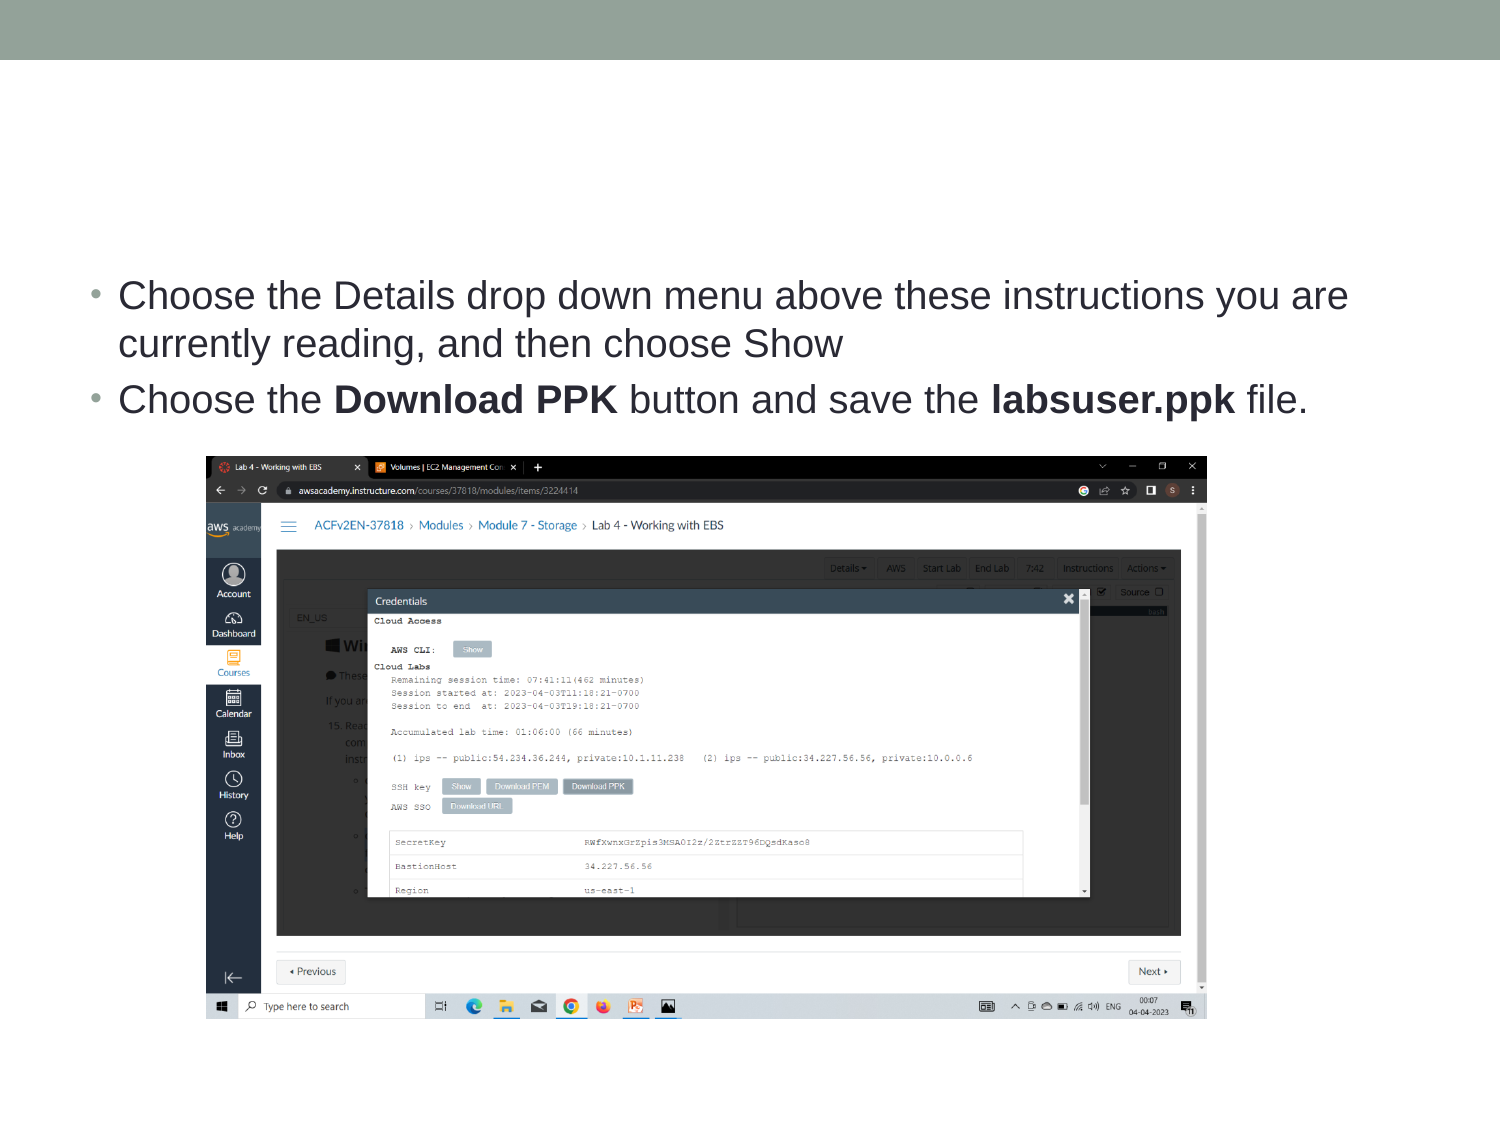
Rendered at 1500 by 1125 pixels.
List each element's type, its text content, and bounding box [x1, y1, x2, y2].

list Choose the Details drop down menu above these instructions you are currently reading, and then choose Show Choose the Download PPK button and save the labsuser.ppk file. [75, 262, 1425, 433]
picture [206, 455, 1207, 1019]
